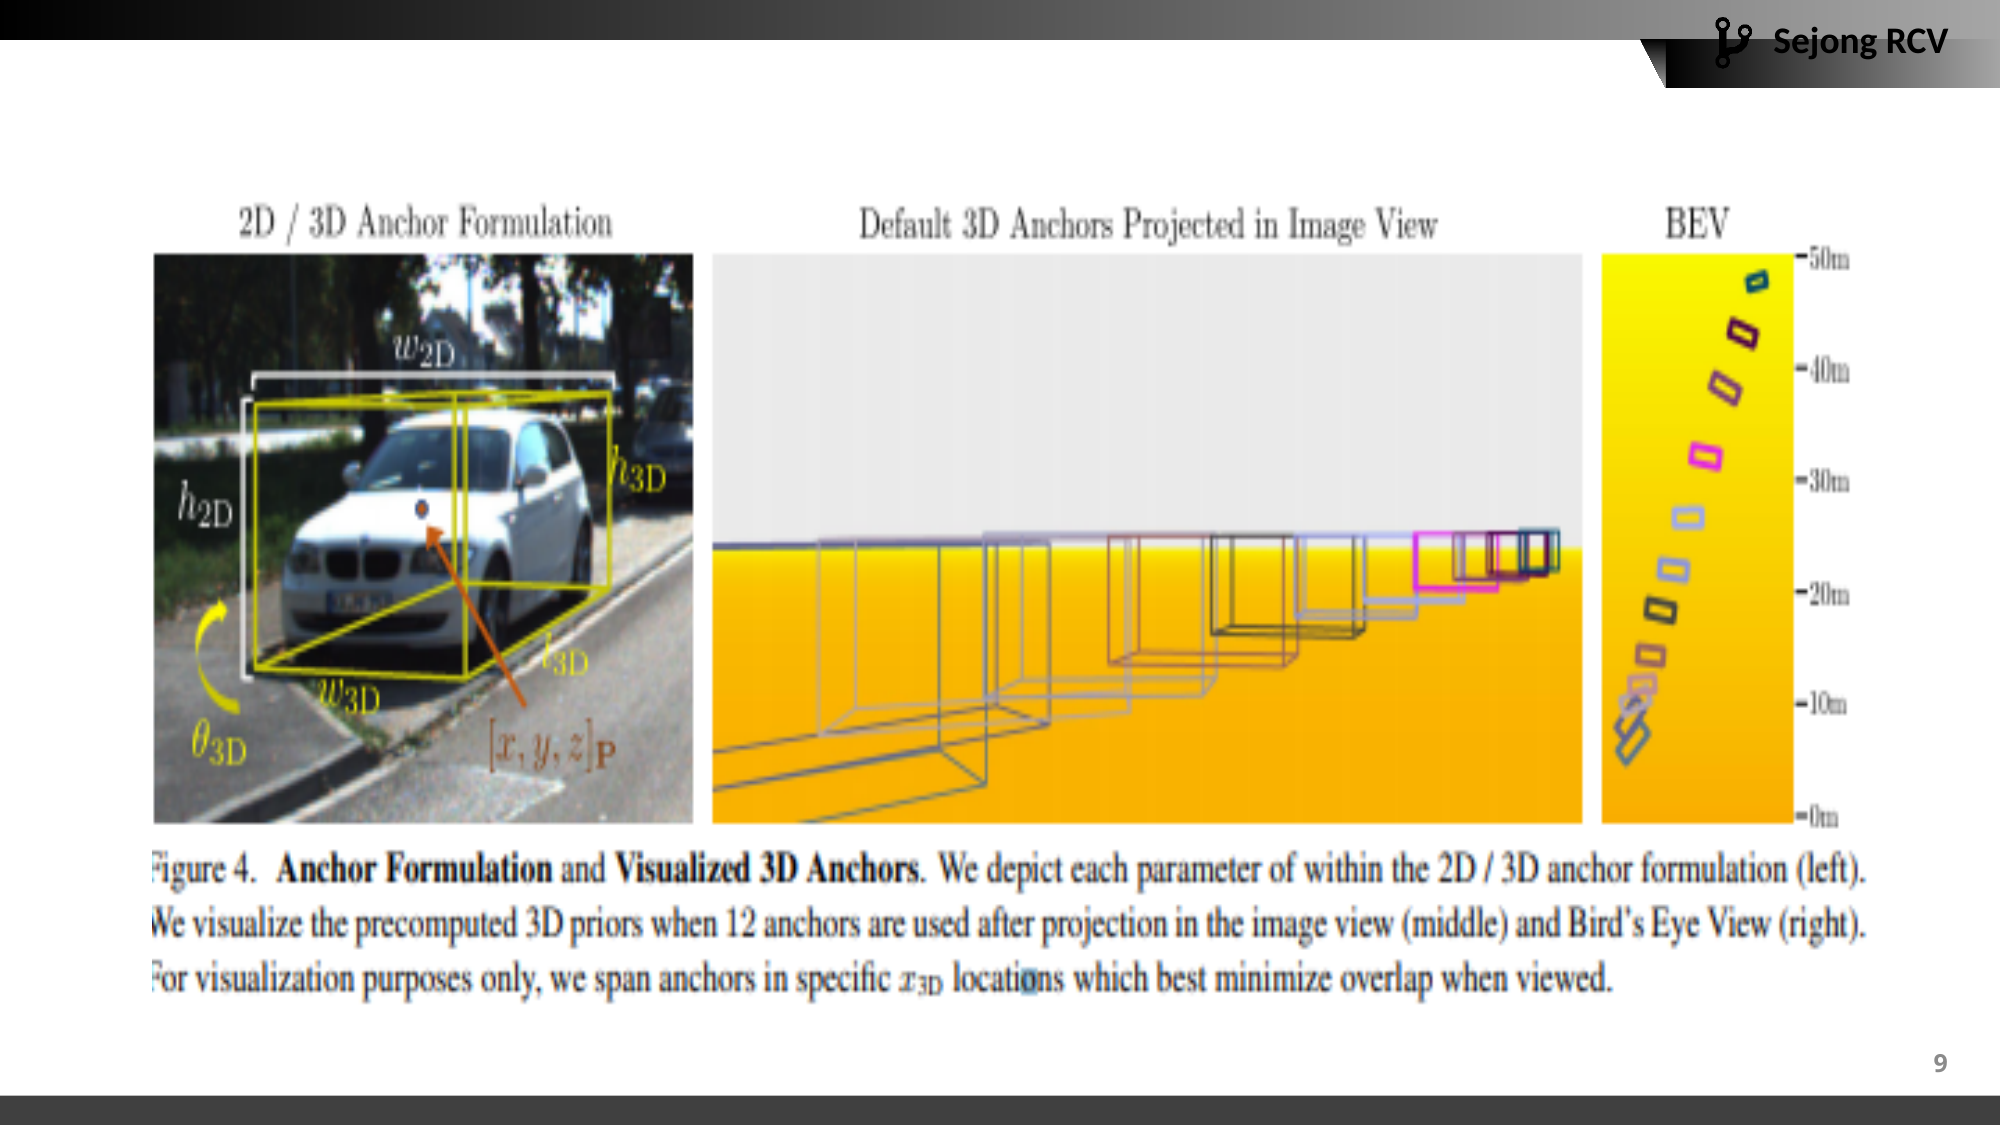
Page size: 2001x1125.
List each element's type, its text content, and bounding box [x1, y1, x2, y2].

picture [152, 189, 1889, 1025]
picture [1704, 13, 1763, 72]
slide_number 9 [1814, 1047, 1963, 1089]
